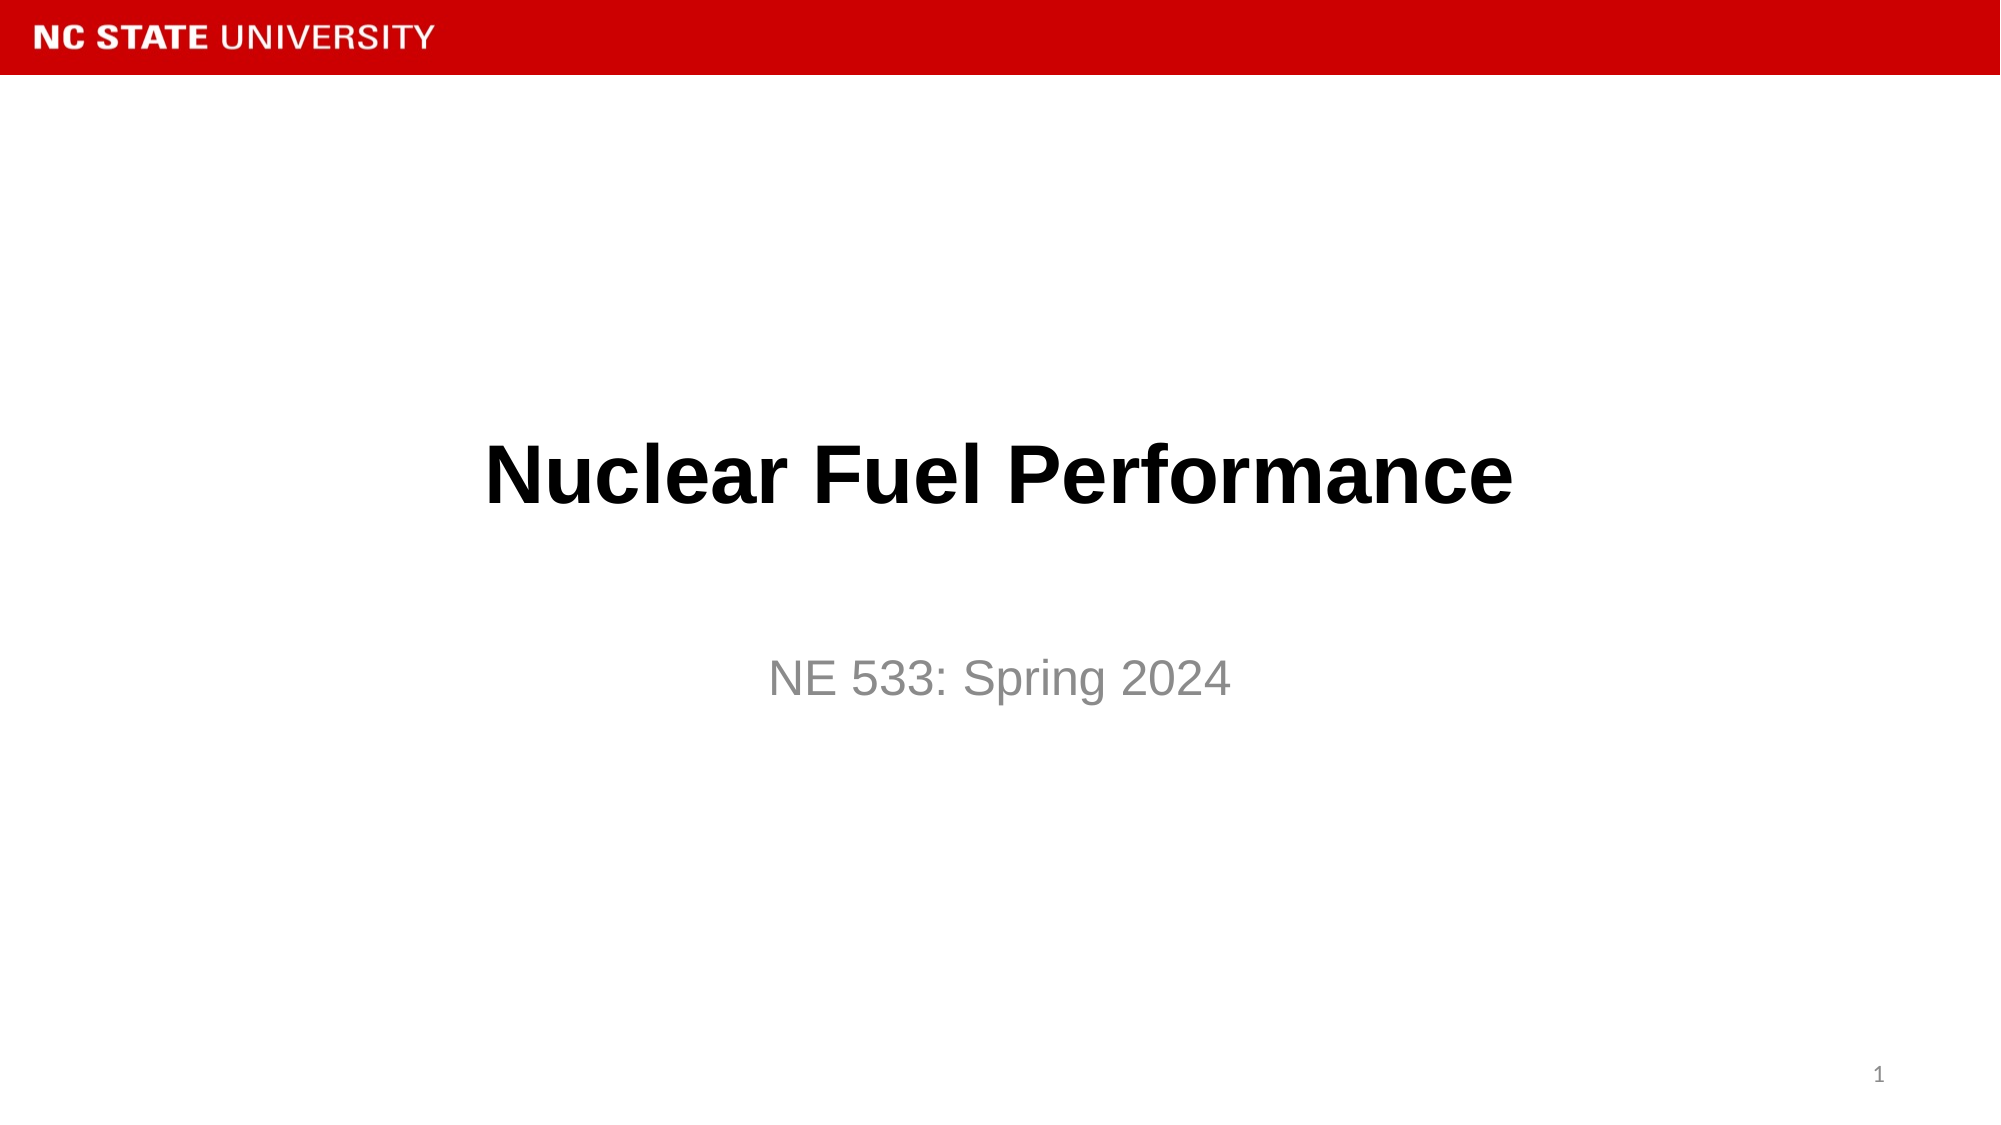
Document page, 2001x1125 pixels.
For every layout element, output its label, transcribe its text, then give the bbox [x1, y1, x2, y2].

picture [0, 0, 2000, 75]
subtitle NE 533: Spring 2024 [300, 637, 1700, 925]
slide_number 1 [1433, 1042, 1900, 1103]
title Nuclear Fuel Performance [150, 349, 1850, 591]
